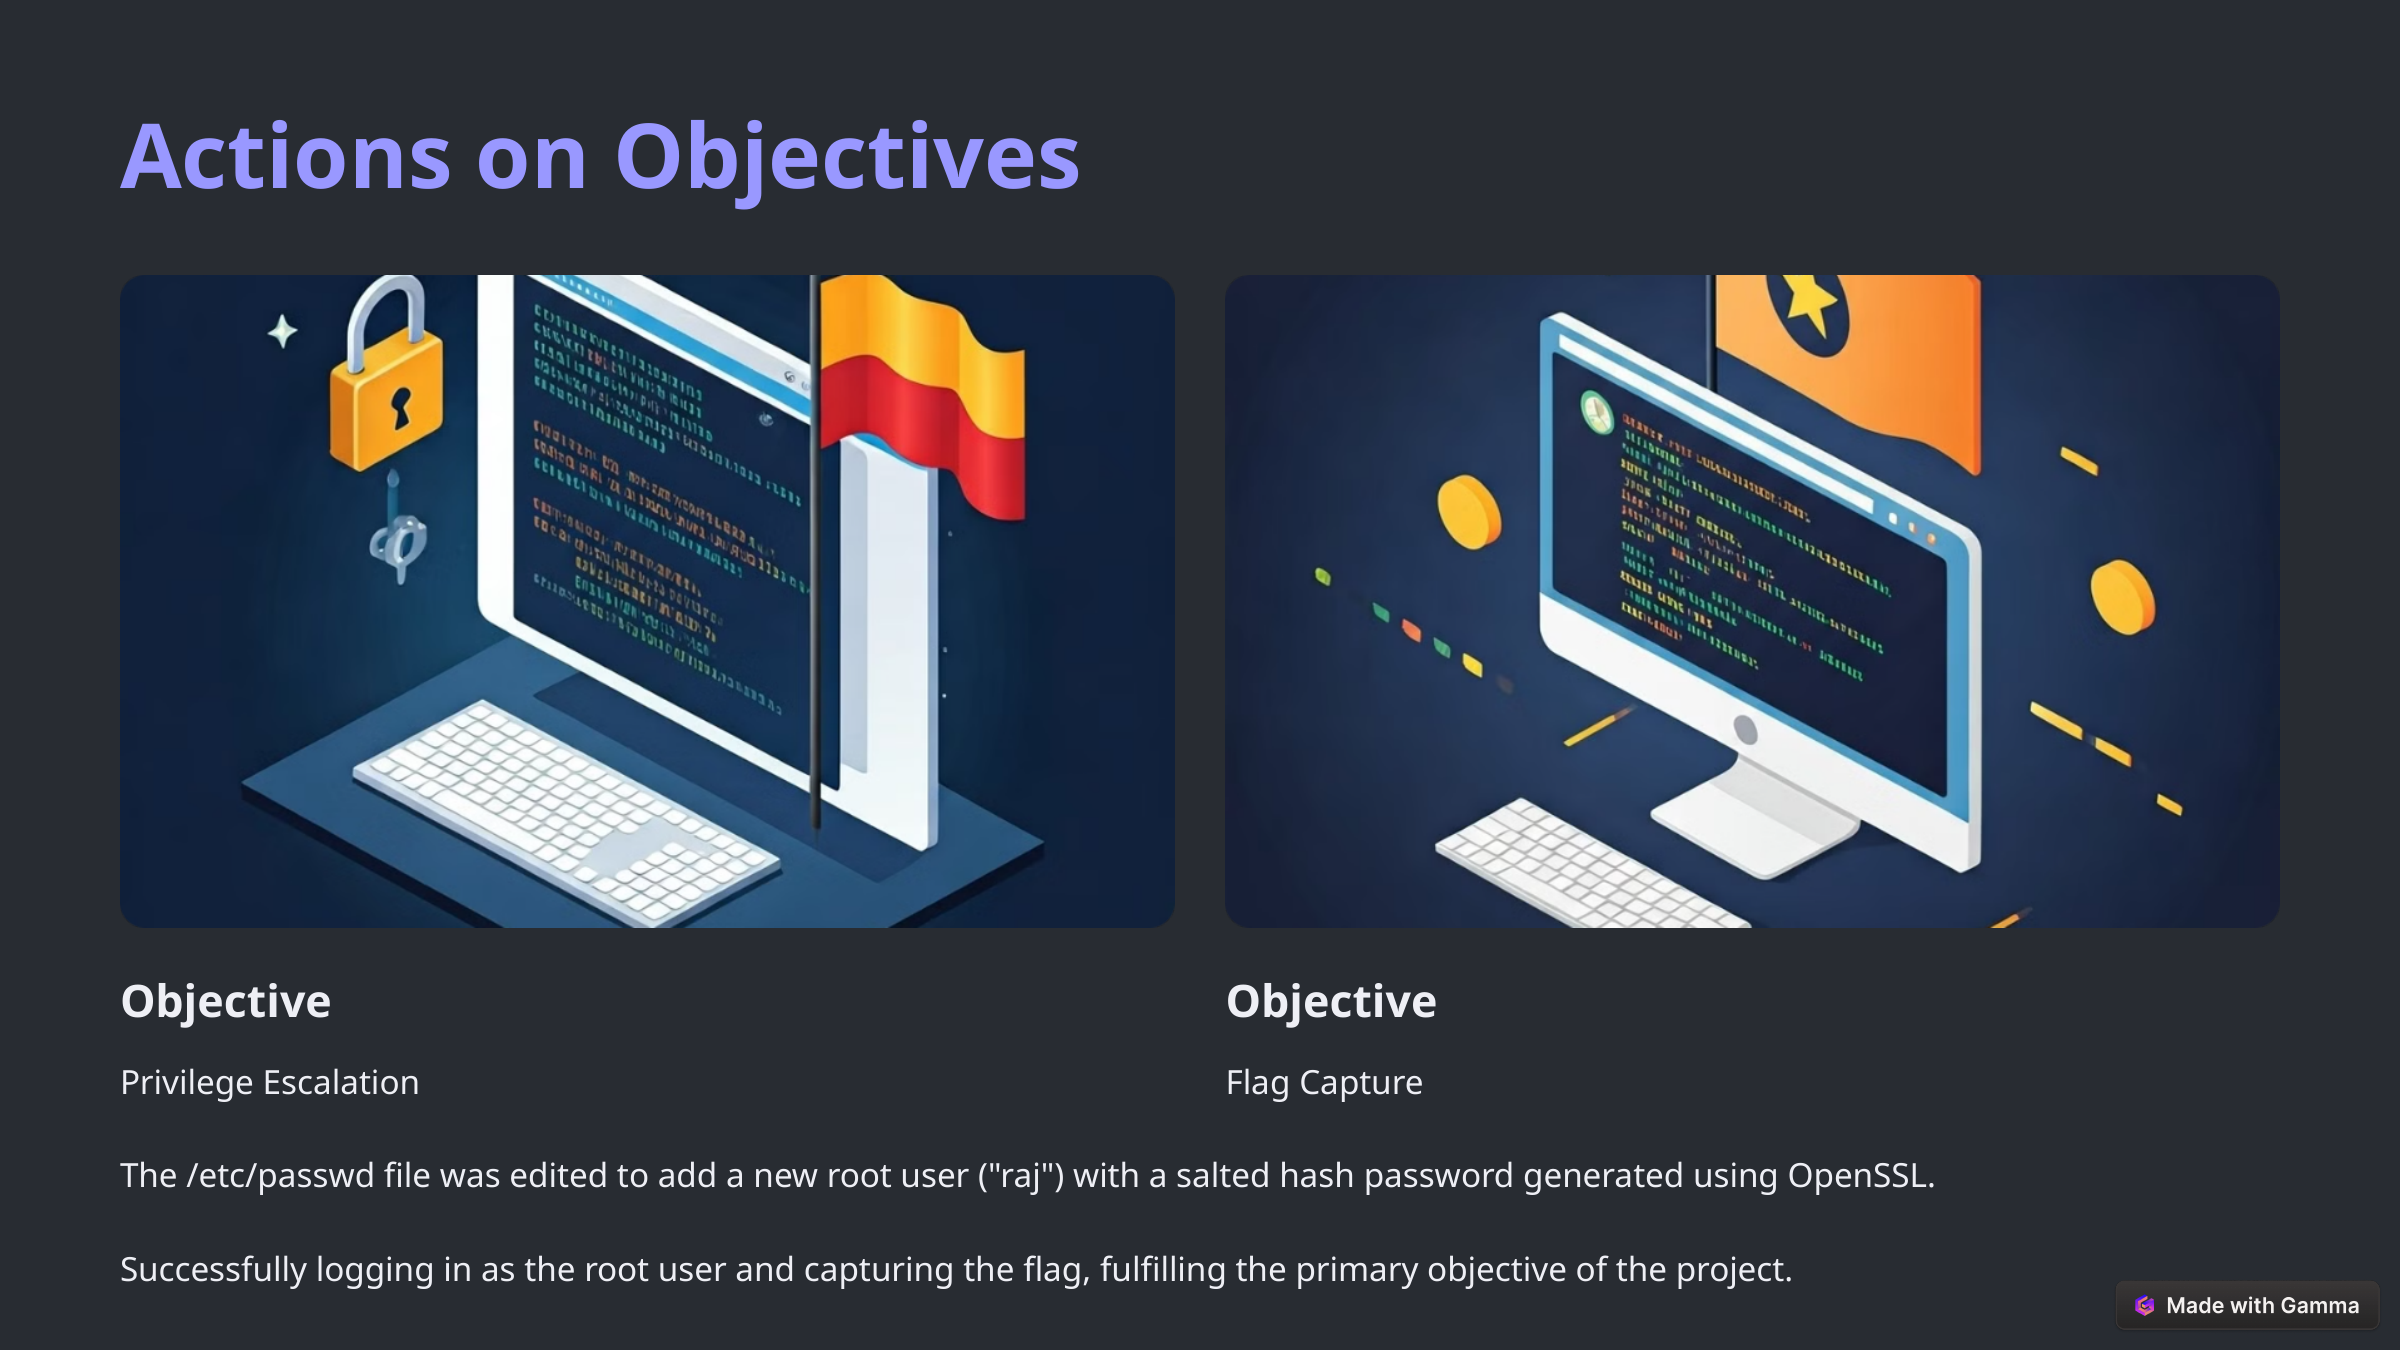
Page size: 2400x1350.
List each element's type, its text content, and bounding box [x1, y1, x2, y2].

picture [2106, 1271, 2389, 1339]
text_box Flag Capture [1225, 1047, 2280, 1102]
text_box Objective [1225, 970, 1677, 1027]
text_box Objective [119, 970, 572, 1027]
text_box Actions on Objectives [120, 94, 1023, 207]
text_box The /etc/passwd file was edited to add a new root user ("raj") with a salted hash password generated using OpenSSL. [120, 1140, 2280, 1196]
picture [1225, 275, 2280, 928]
picture [119, 275, 1175, 928]
text_box Successfully logging in as the root user and capturing the flag, fulfilling the primary objective of the project. [120, 1233, 2280, 1289]
text_box Privilege Escalation [119, 1047, 1175, 1102]
